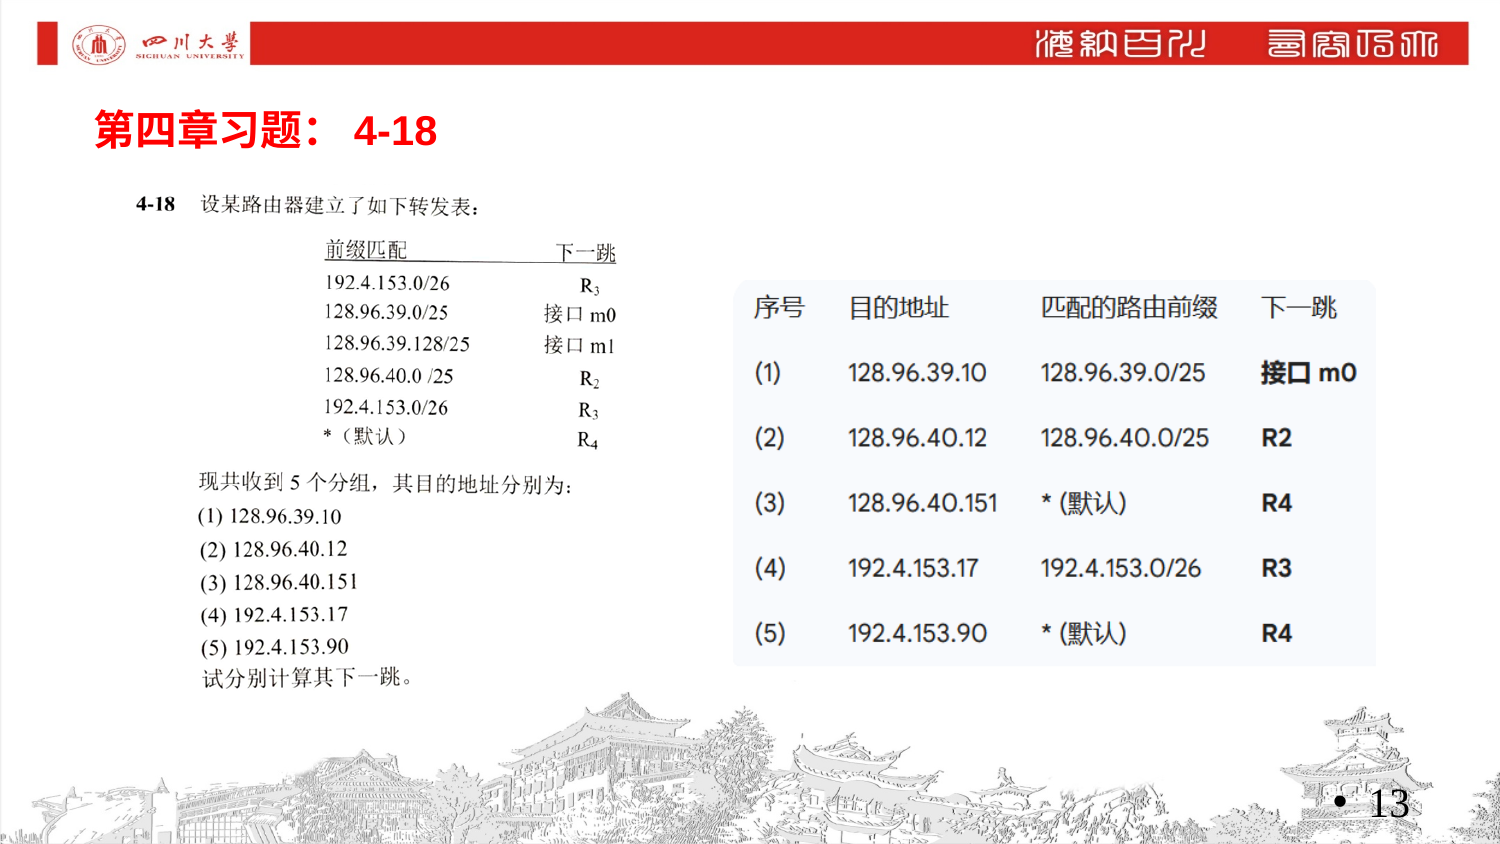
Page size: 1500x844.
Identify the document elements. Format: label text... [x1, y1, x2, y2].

slide_number 13 [1075, 768, 1426, 828]
text_box [171, 84, 1424, 173]
text_box 第四章习题：4-18 [78, 96, 971, 161]
picture [0, 0, 1500, 844]
